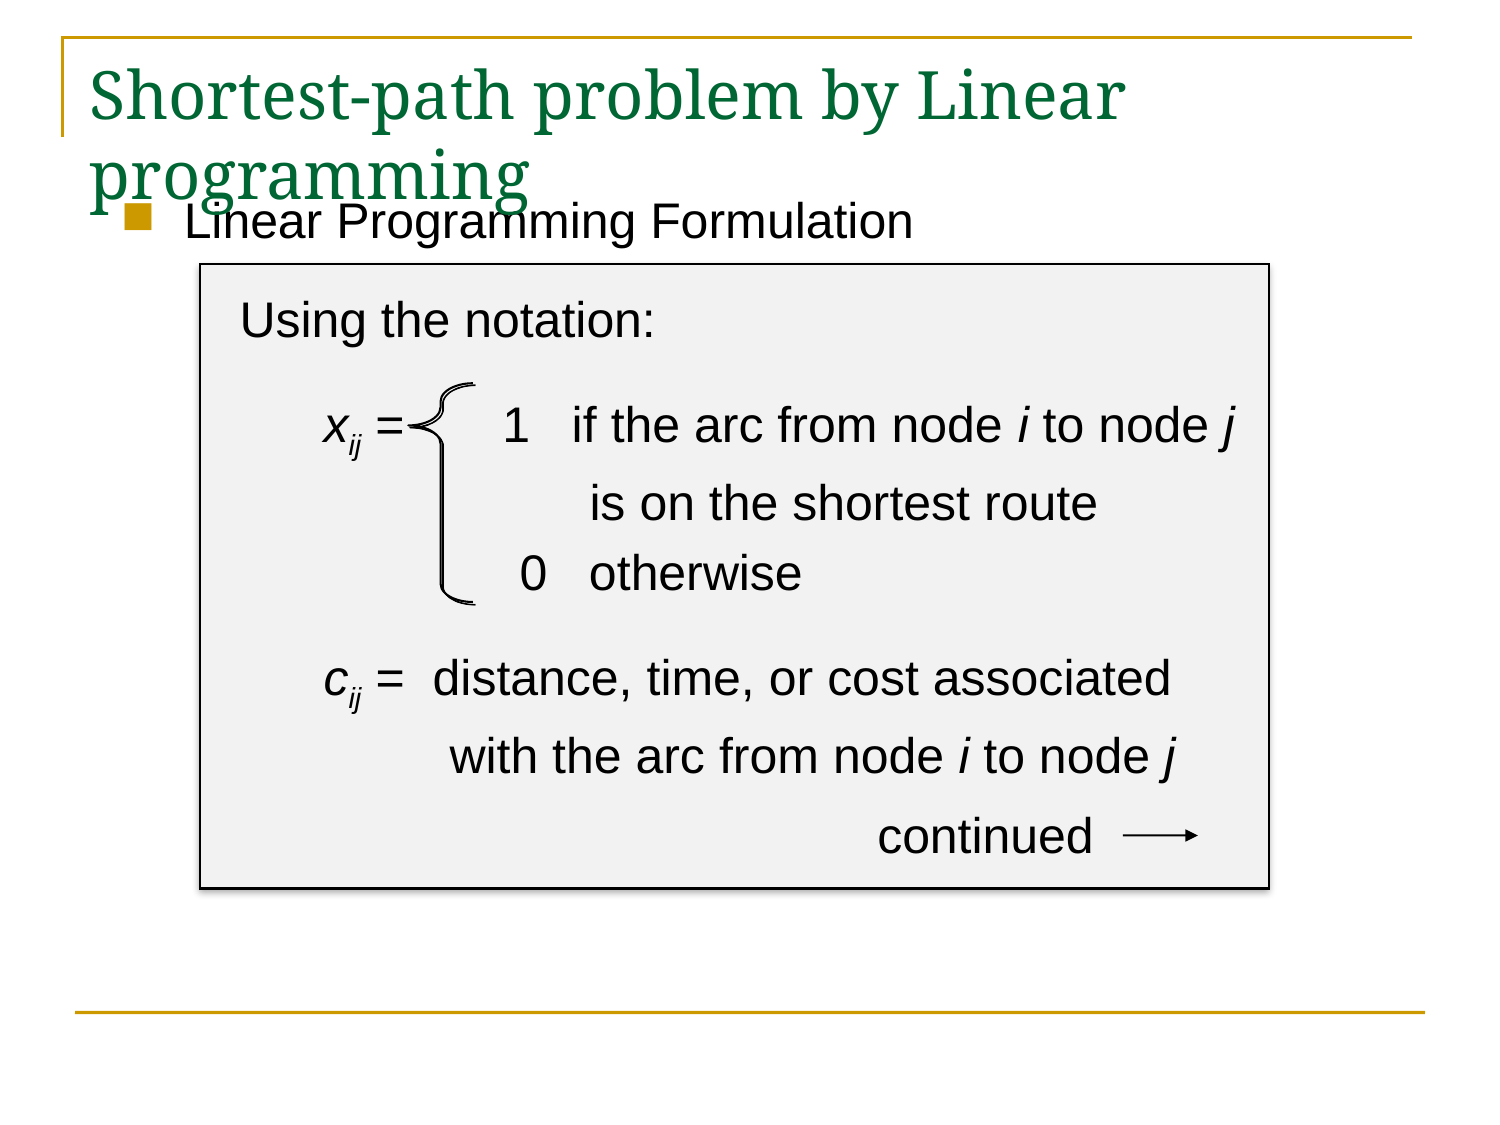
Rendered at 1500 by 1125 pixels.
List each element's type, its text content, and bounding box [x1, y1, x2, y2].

text_box [408, 383, 473, 603]
text_box Shortest-path problem by Linear programming [74, 45, 1425, 233]
text_box [199, 816, 1269, 889]
text_box Shortest-Route Problem [136, 4, 1363, 45]
text_box Linear Programming Formulation Using the notation: xij = 1 if the arc from node i to node j is on the shortest route 0 otherwise cij = distance, time, or cost associated with the arc from node i to node j [112, 233, 1309, 816]
text_box [1122, 829, 1198, 842]
text_box continued [862, 796, 1109, 871]
